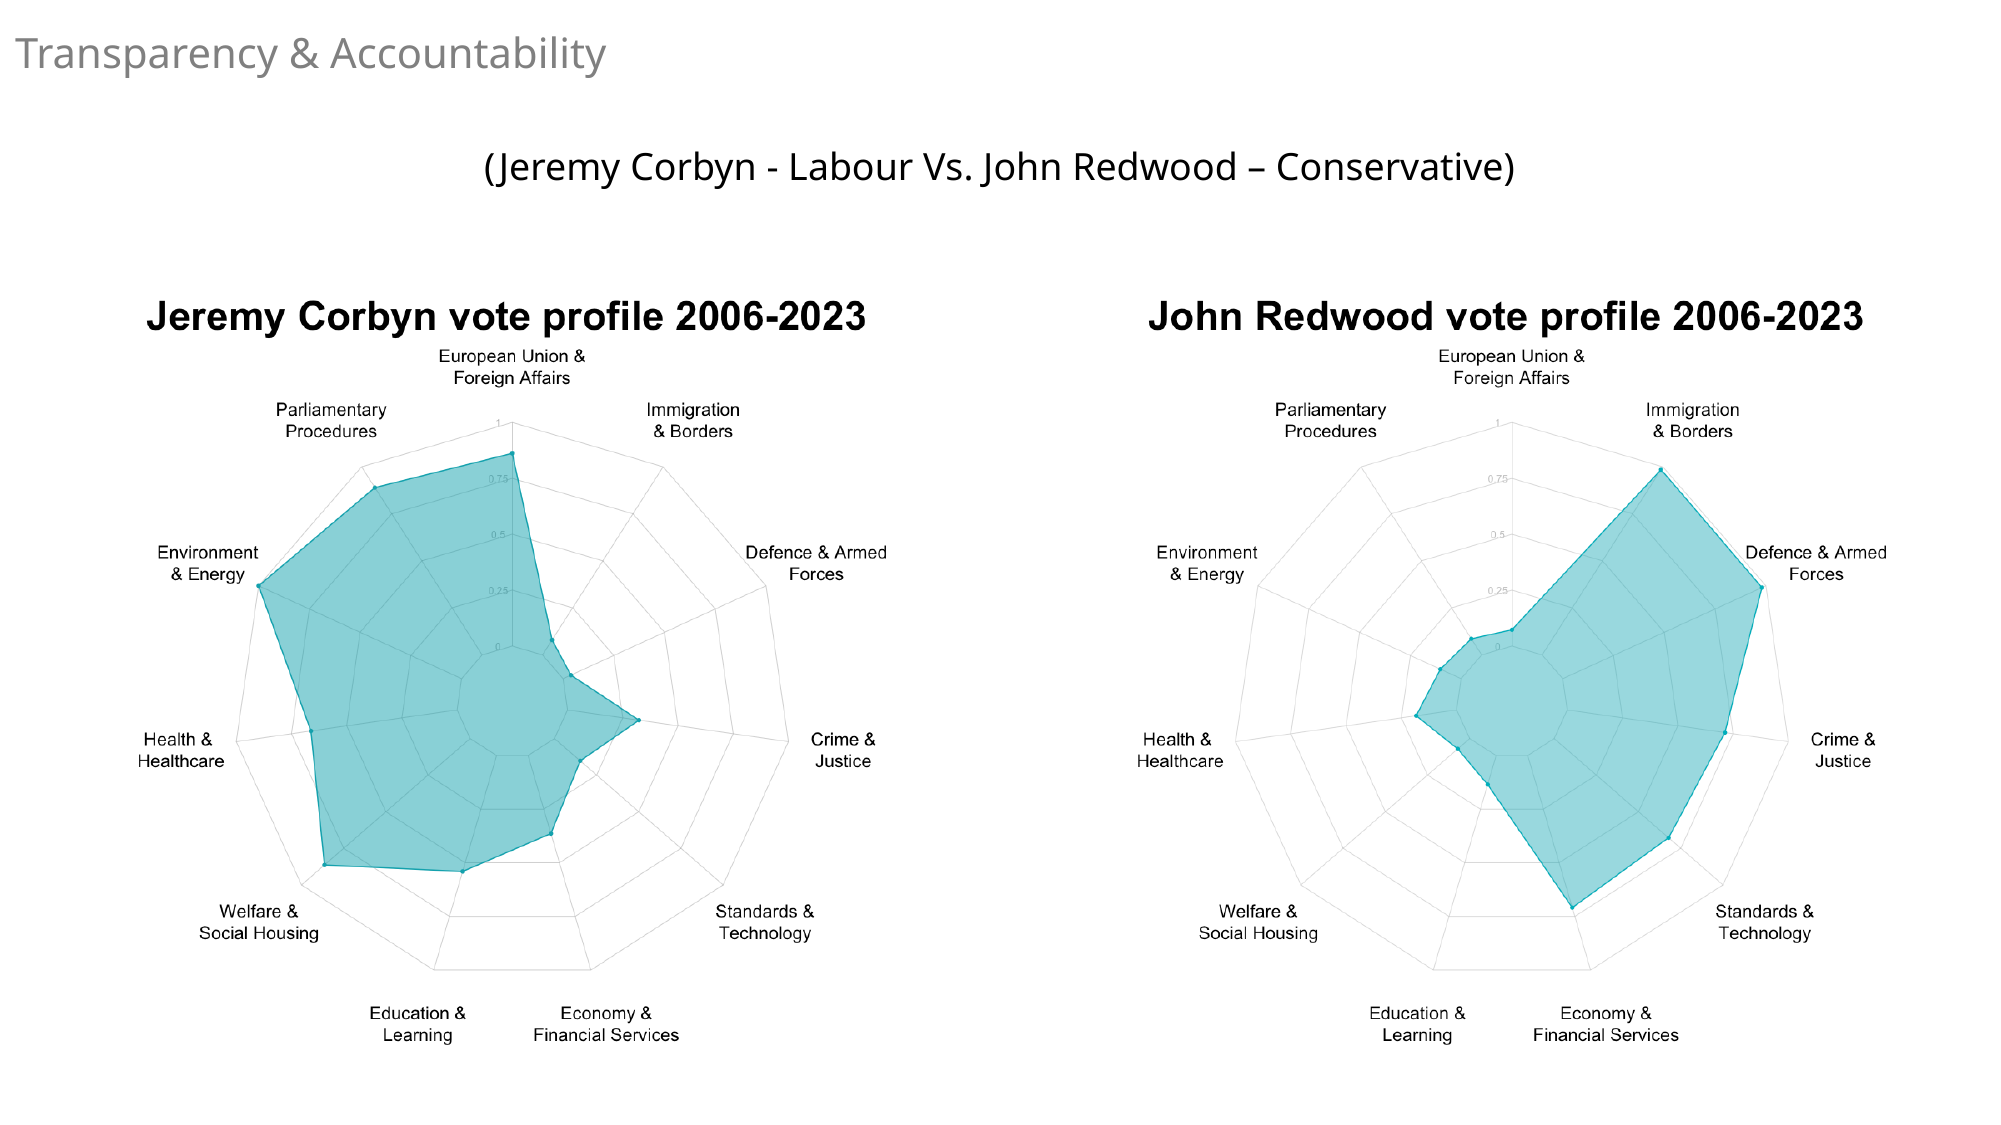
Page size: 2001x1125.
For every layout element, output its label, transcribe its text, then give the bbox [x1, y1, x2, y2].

text_box Transparency & Accountability [0, 0, 1725, 164]
title (Jeremy Corbyn - Labour Vs. John Redwood – Conservative) [137, 59, 1863, 278]
picture [999, 290, 2000, 1125]
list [0, 290, 999, 1125]
